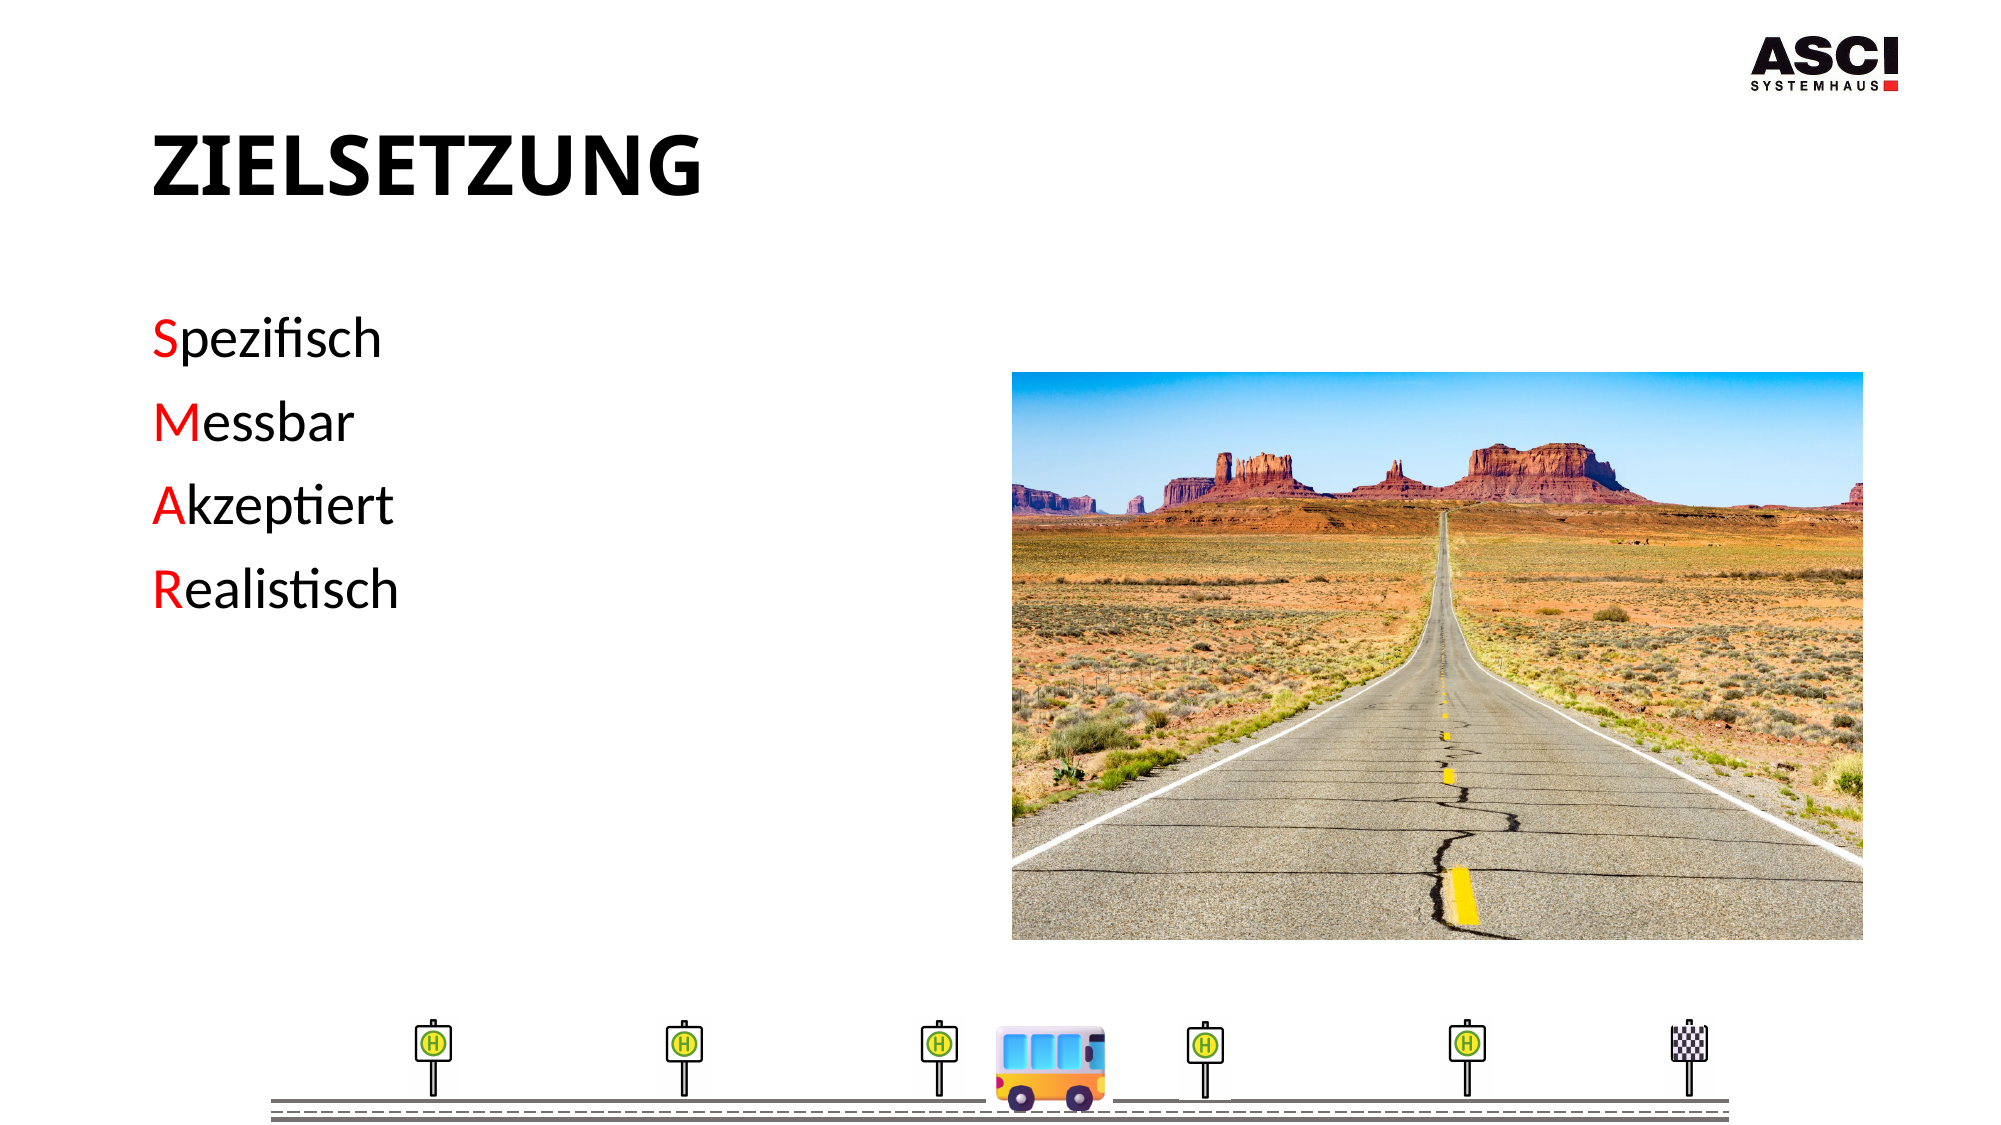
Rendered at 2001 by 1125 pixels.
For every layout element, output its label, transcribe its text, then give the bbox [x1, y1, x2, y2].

picture [986, 1014, 1113, 1111]
picture [407, 1017, 459, 1098]
picture [913, 1018, 965, 1098]
picture [1441, 1017, 1493, 1098]
title ZIELSETZUNG [137, 59, 1863, 278]
picture [658, 1018, 710, 1098]
list Spezifisch Messbar Akzeptiert Realistisch [137, 299, 988, 1014]
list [1012, 372, 1863, 941]
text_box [1663, 1017, 1715, 1098]
picture [1179, 1019, 1231, 1100]
picture [1749, 34, 1900, 93]
